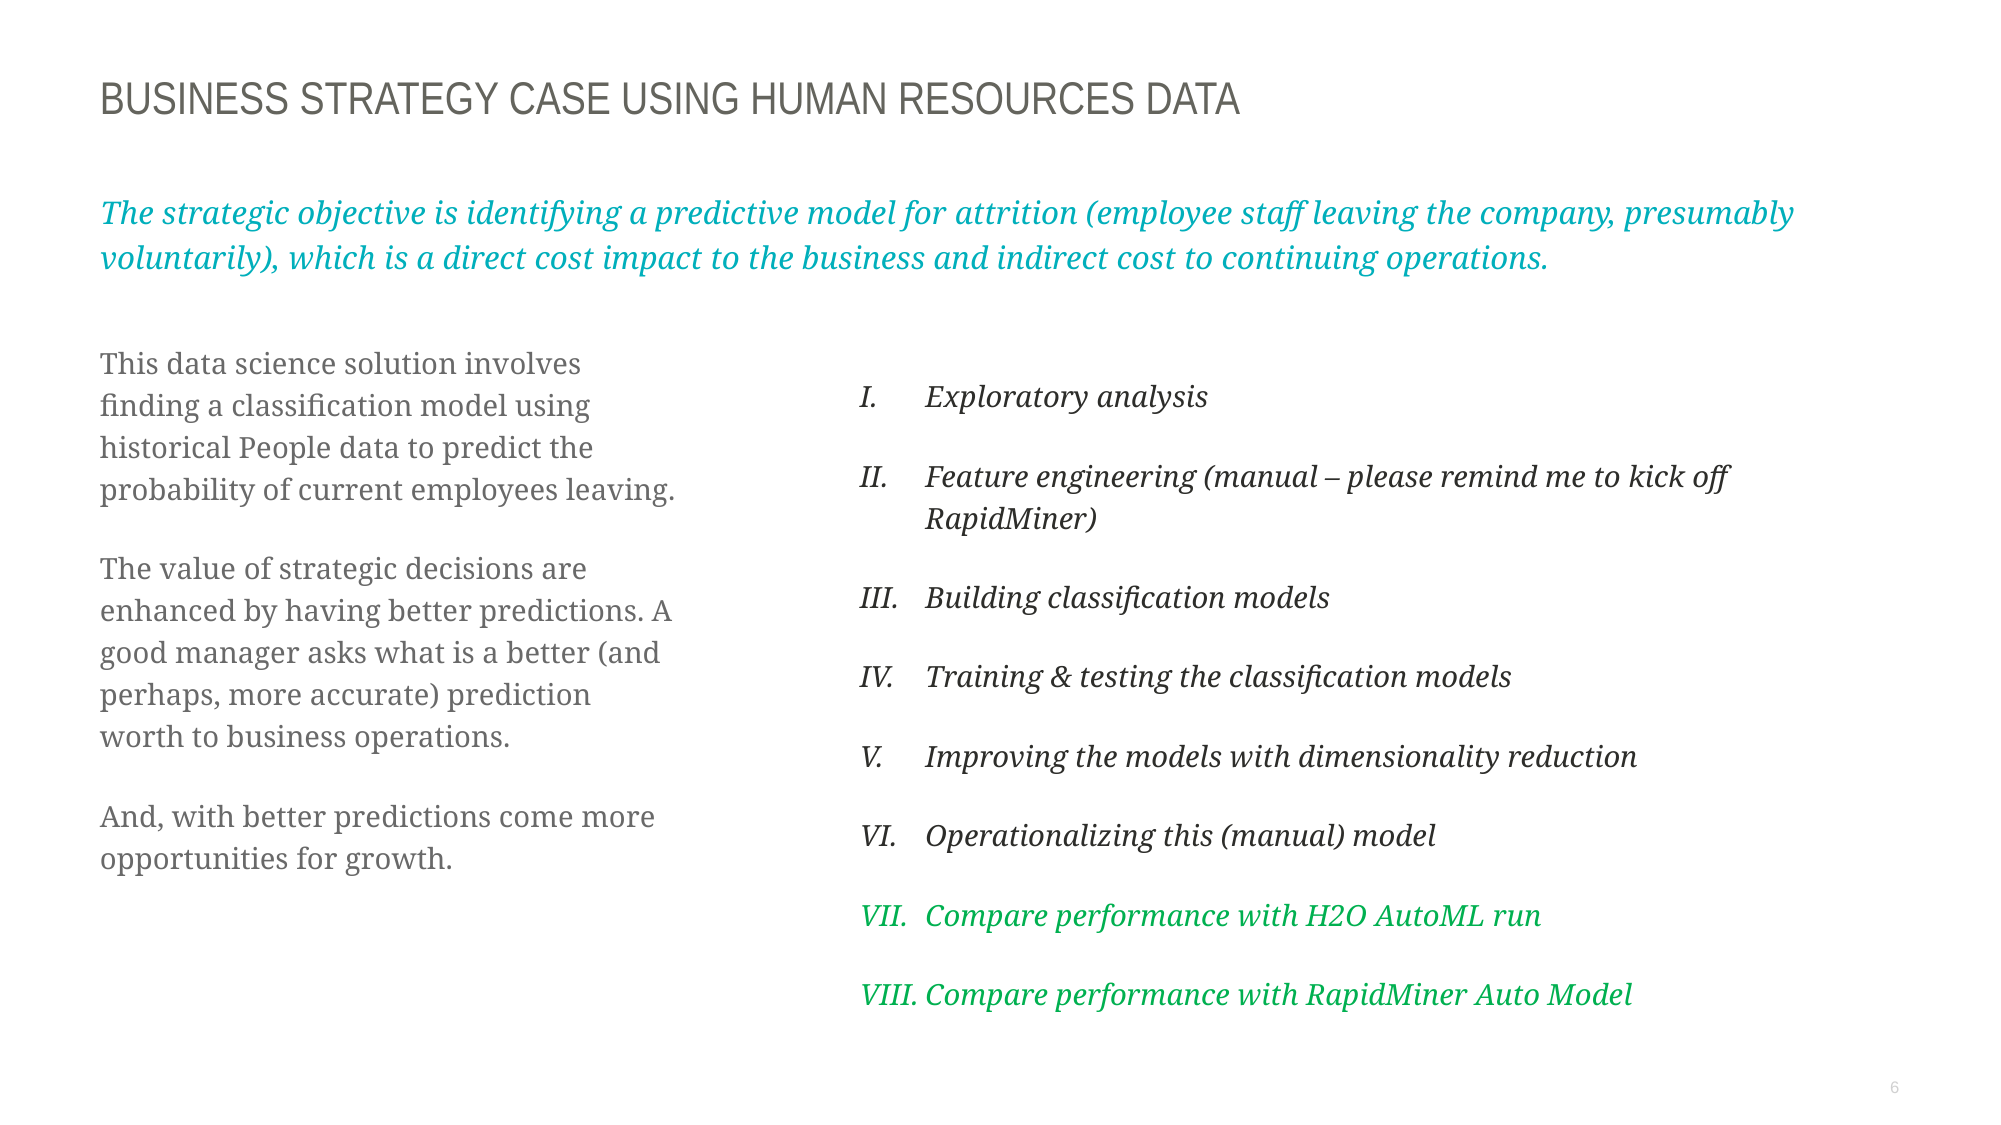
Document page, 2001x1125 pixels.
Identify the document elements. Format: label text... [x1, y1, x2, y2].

title BUSINESS STRATEGY CASE using human resources data [100, 75, 1900, 162]
list Exploratory analysis Feature engineering (manual – please remind me to kick off RapidMiner) Building classification models Training & testing the classification models Improving the models with dimensionality reduction Operationalizing this (manual) model Compare performance with H2O AutoML run Compare performance with RapidMiner Auto Model [859, 299, 1900, 986]
list The strategic objective is identifying a predictive model for attrition (employee staff leaving the company, presumably voluntarily), which is a direct cost impact to the business and indirect cost to continuing operations. [100, 186, 1900, 275]
list This data science solution involves finding a classification model using historical People data to predict the probability of current employees leaving. The value of strategic decisions are enhanced by having better predictions. A good manager asks what is a better (and perhaps, more accurate) prediction worth to business operations. And, with better predictions come more opportunities for growth. [100, 338, 678, 1005]
